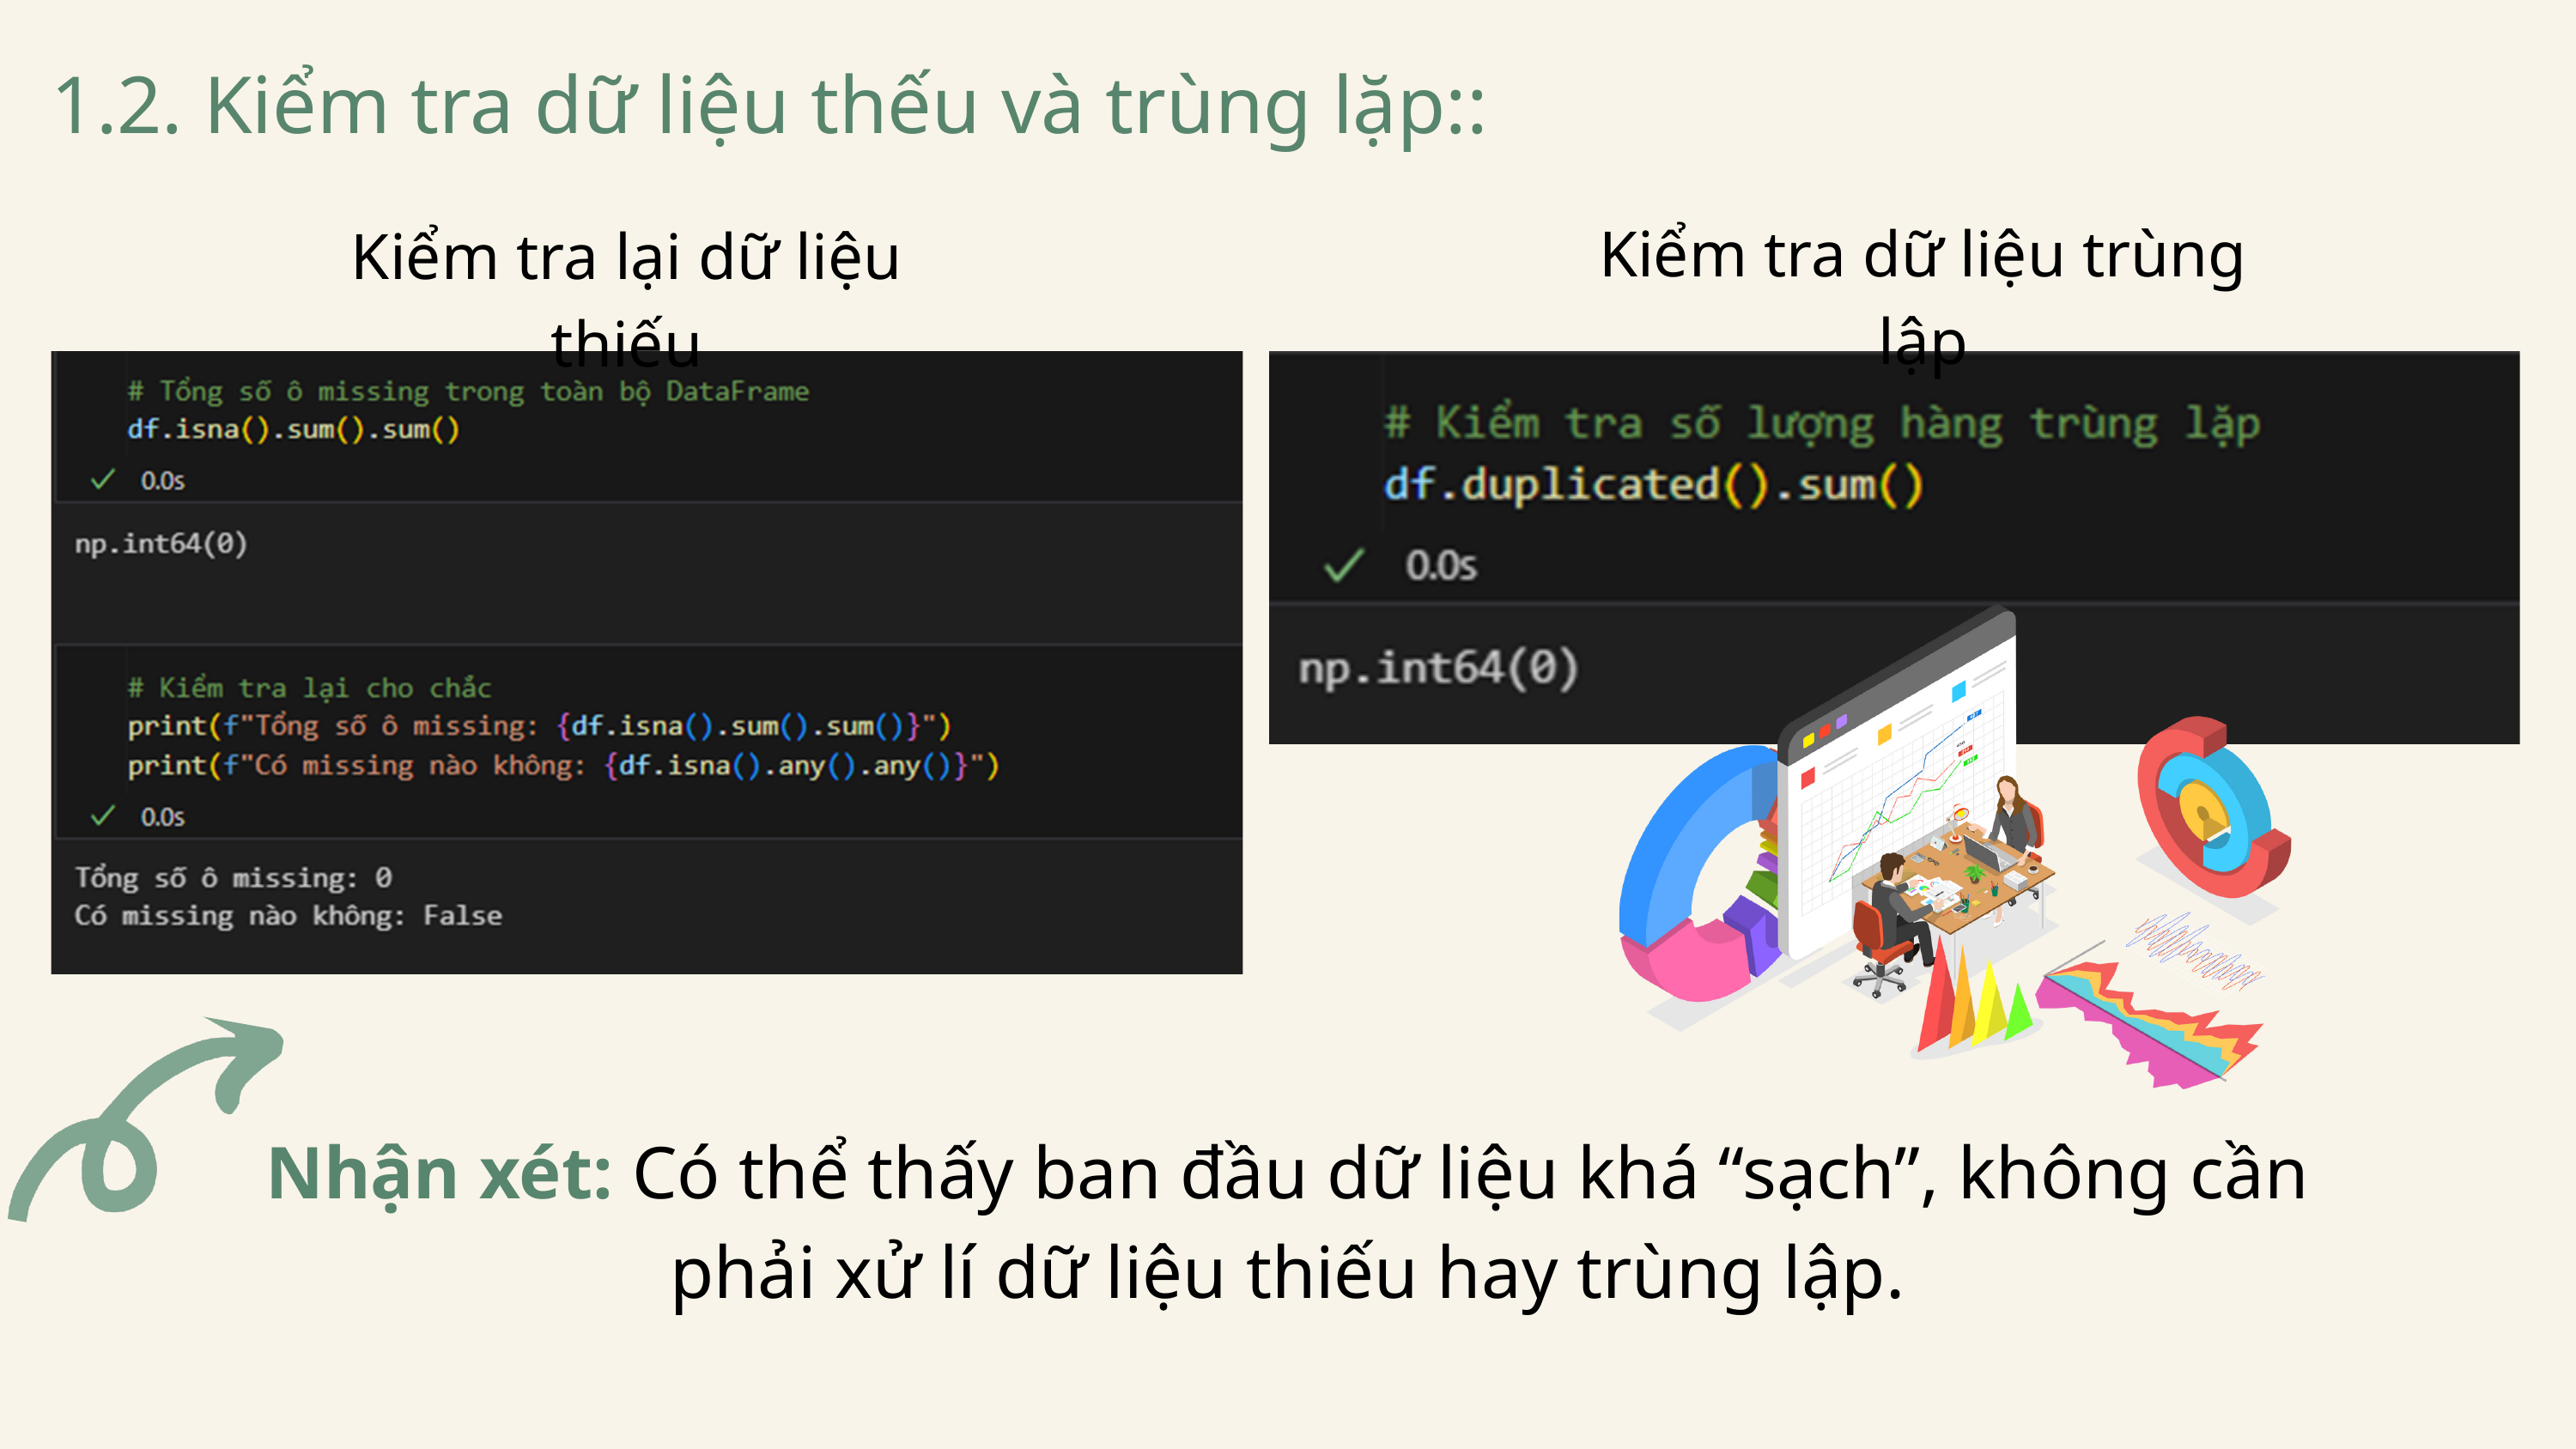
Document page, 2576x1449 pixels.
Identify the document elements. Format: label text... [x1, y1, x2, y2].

text_box Nhận xét: Có thể thấy ban đầu dữ liệu khá “sạch”, không cần phải xử lí dữ liệu thiếu hay trùng lập. [244, 1113, 2332, 1313]
text_box 1.2. Kiểm tra dữ liệu thếu và trùng lặp:: [51, 38, 1582, 149]
text_box [1269, 351, 2520, 744]
text_box Kiểm tra dữ liệu trùng lập [1554, 201, 2292, 377]
text_box [51, 351, 1243, 974]
text_box [4, 988, 286, 1262]
text_box Kiểm tra lại dữ liệu thiếu [275, 203, 978, 379]
text_box [1619, 604, 2292, 1089]
